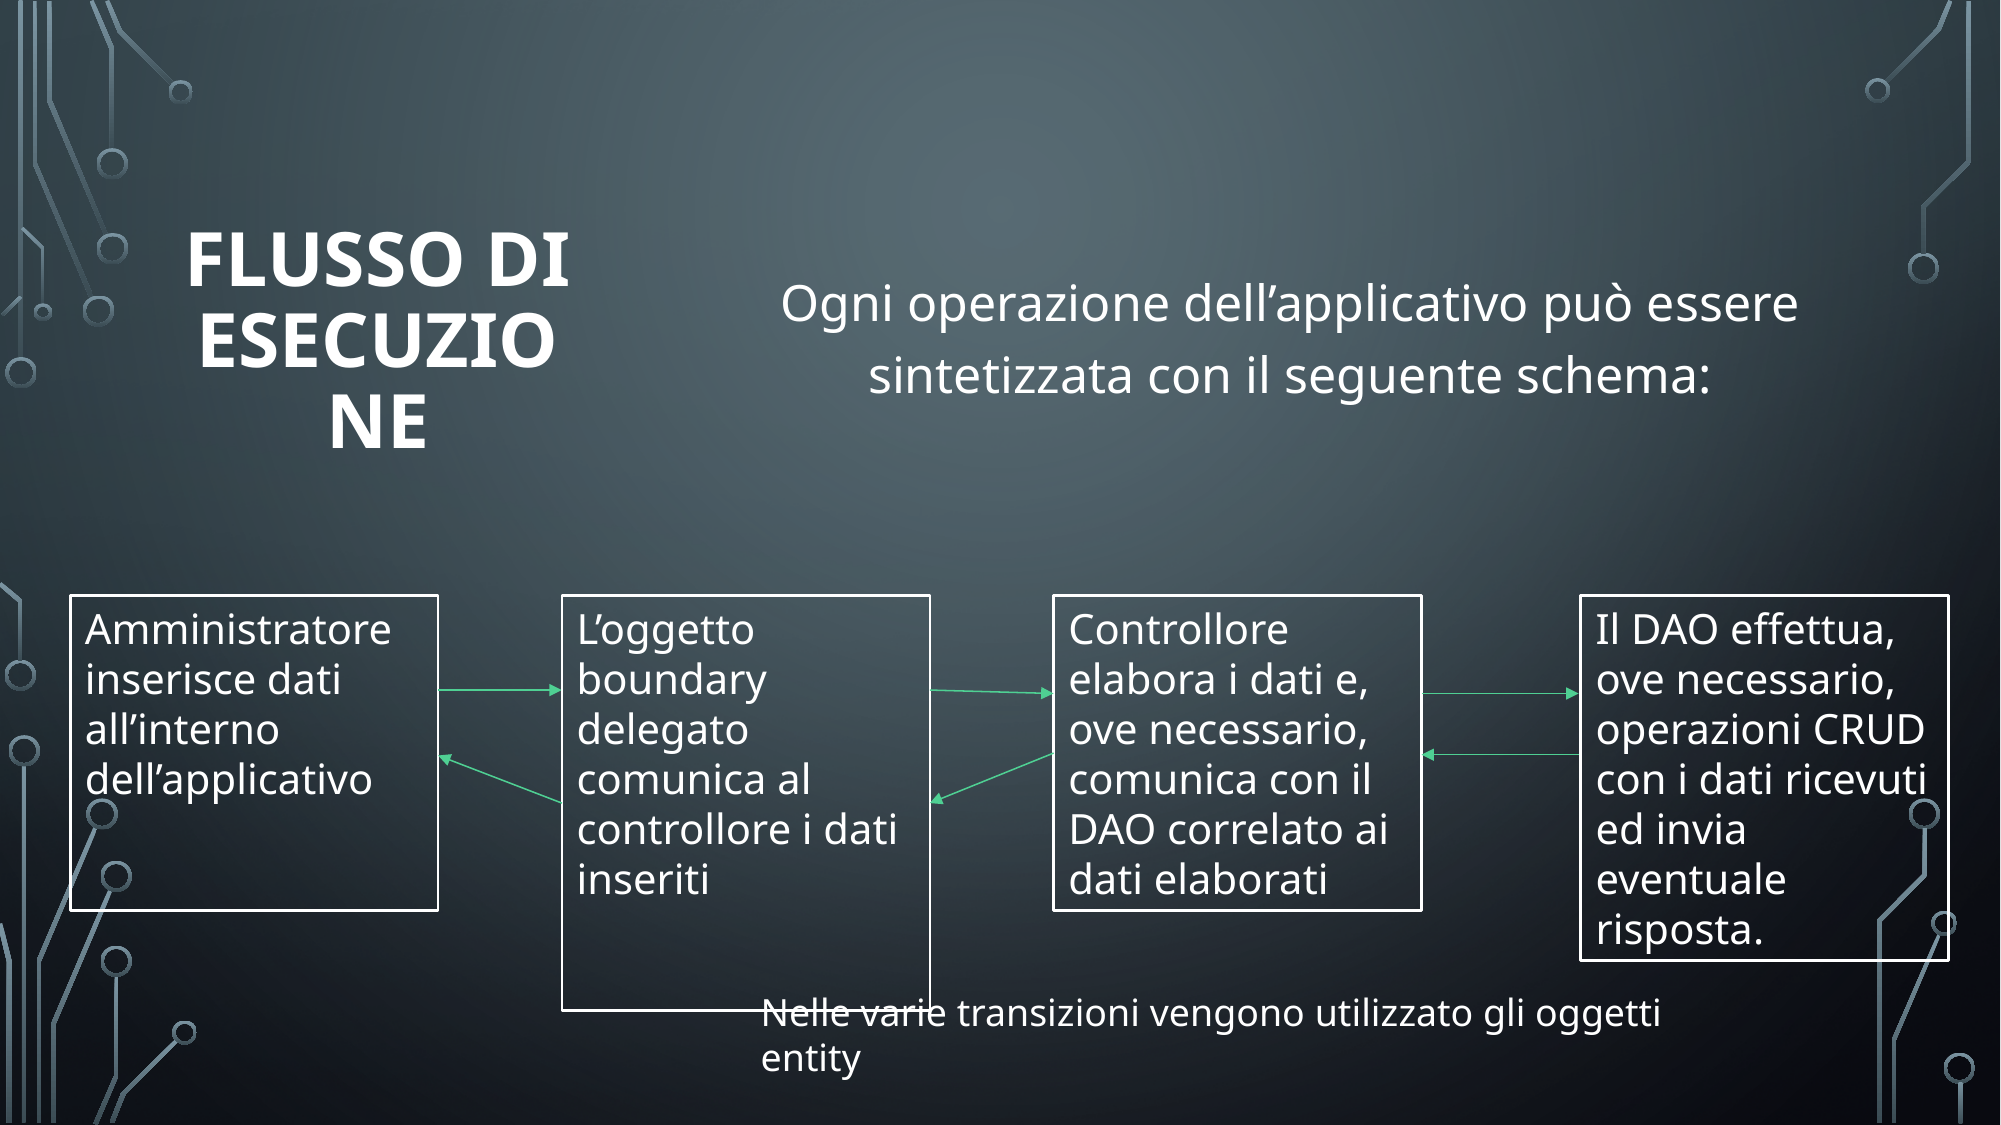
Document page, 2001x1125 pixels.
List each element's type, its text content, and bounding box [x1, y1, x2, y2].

text_box L’oggetto boundary delegato comunica al controllore i dati inseriti [561, 594, 931, 1012]
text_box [929, 689, 1054, 694]
title FLUSSO DI ESECUZIONE [158, 197, 597, 490]
list Ogni operazione dell’applicativo può essere sintetizzata con il seguente schema: [698, 251, 1883, 480]
text_box Controllore elabora i dati e, ove necessario, comunica con il DAO correlato ai dati elaborati [1052, 594, 1423, 912]
text_box Amministratore inserisce dati all’interno dell’applicativo [69, 594, 439, 912]
text_box Il DAO effettua, ove necessario, operazioni CRUD con i dati ricevuti ed invia eventuale risposta. [1579, 594, 1950, 962]
text_box Nelle varie transizioni vengono utilizzato gli oggetti entity [745, 981, 1746, 1086]
